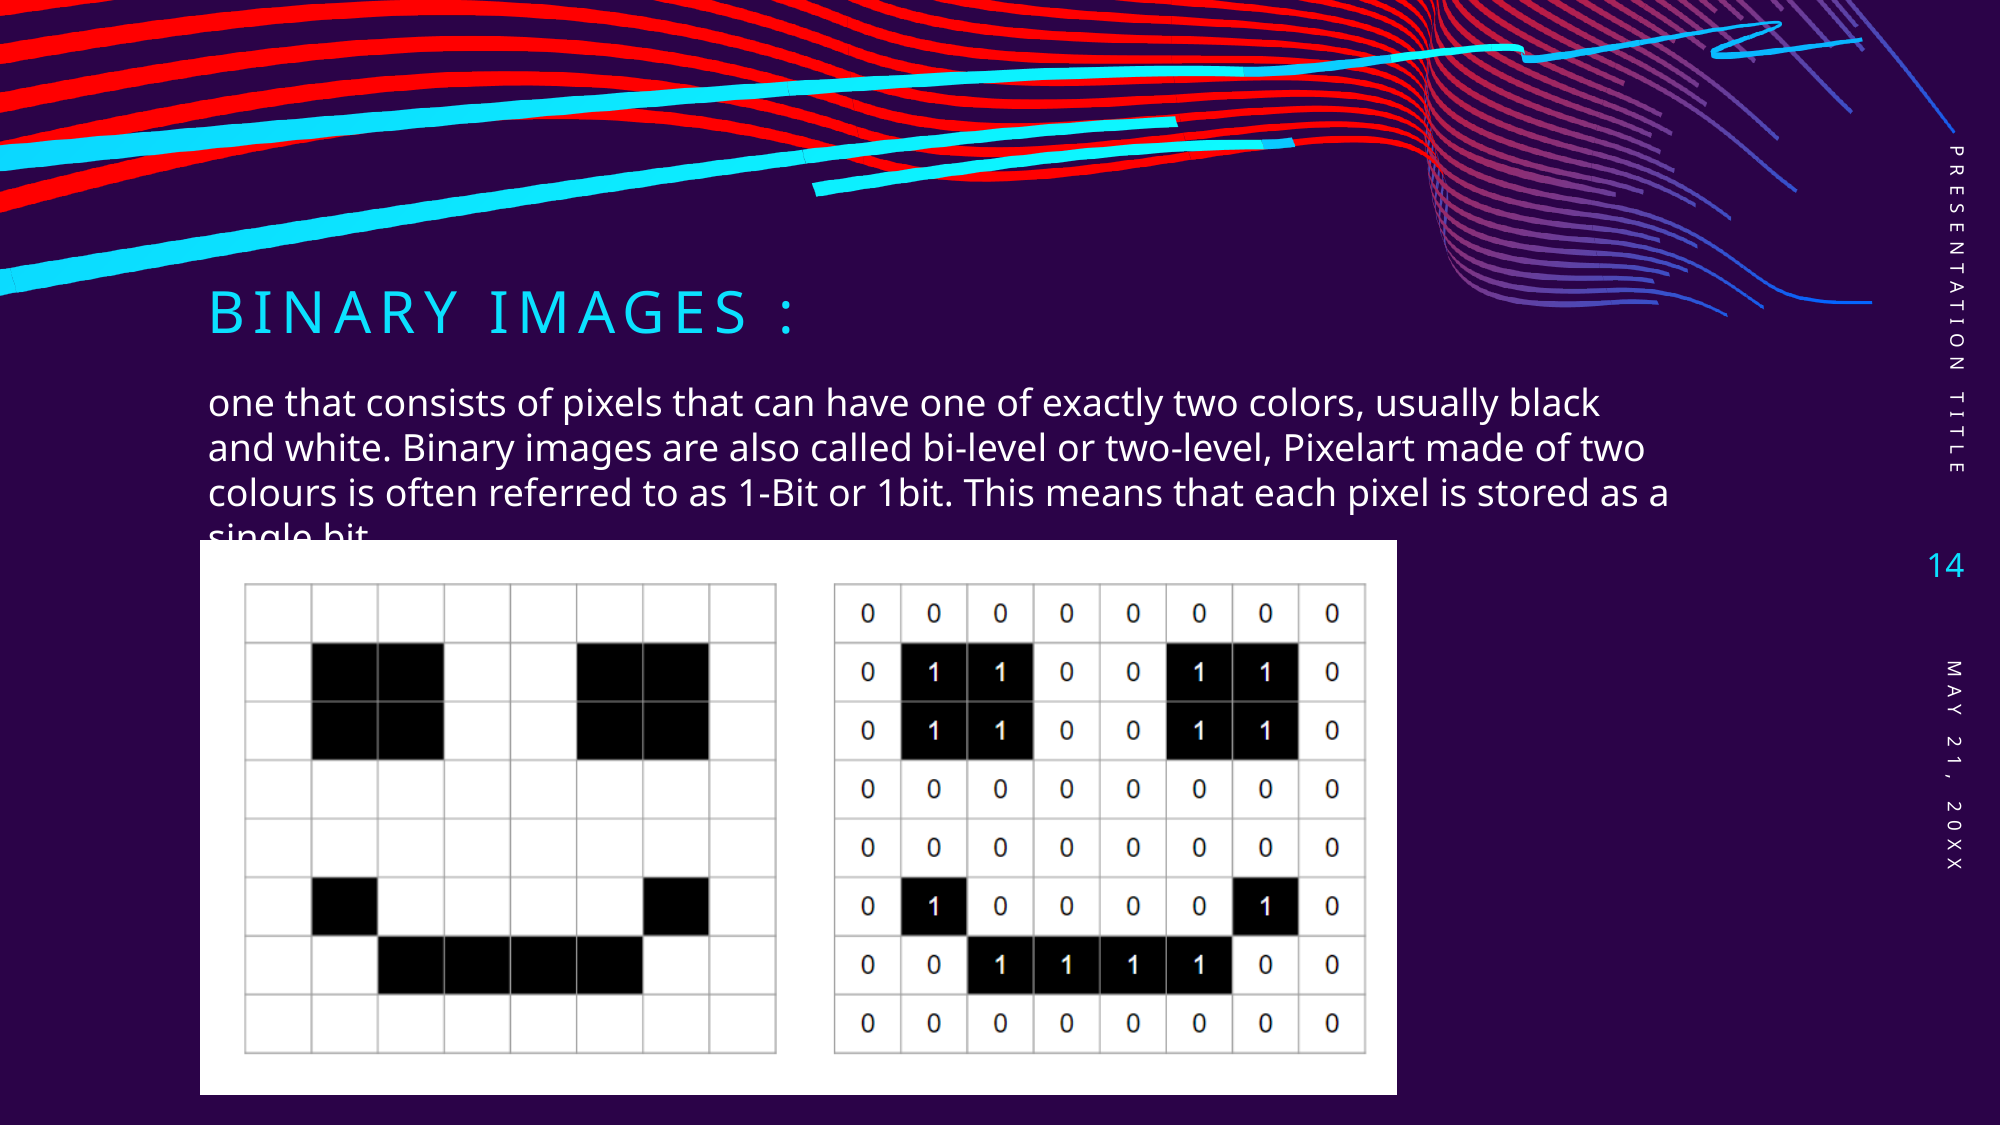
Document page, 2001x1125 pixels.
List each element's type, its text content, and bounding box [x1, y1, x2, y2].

text_box one that consists of pixels that can have one of exactly two colors, usually black and white. Binary images are also called bi-level or two-level, Pixelart made of two colours is often referred to as 1-Bit or 1bit. This means that each pixel is stored as a single bit [193, 371, 1690, 612]
title Binary Images : [193, 275, 943, 371]
footer PRESENTATION TITLE [1926, 33, 1987, 489]
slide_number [1925, 645, 1986, 1080]
slide_number 14 [1889, 519, 1980, 615]
picture [0, 0, 2000, 1125]
